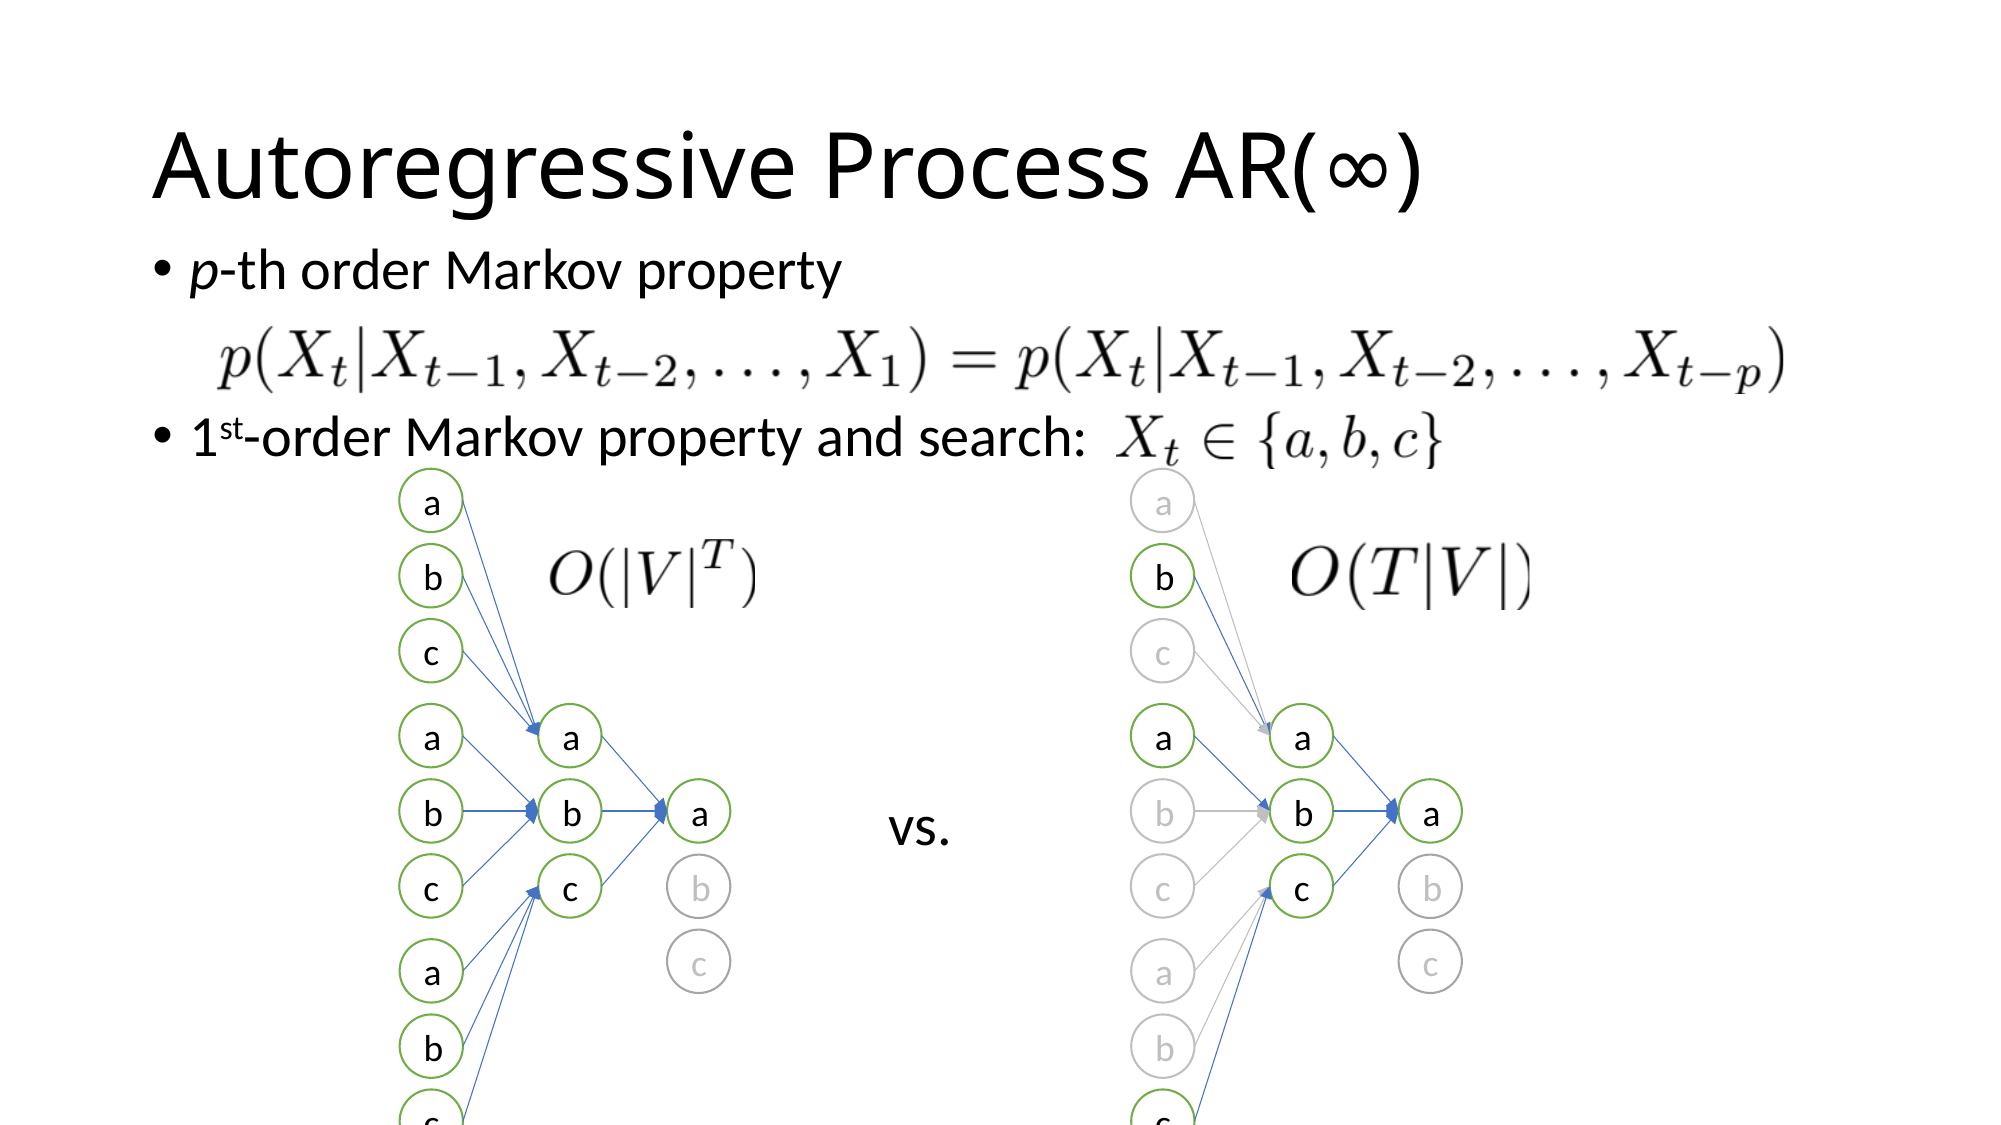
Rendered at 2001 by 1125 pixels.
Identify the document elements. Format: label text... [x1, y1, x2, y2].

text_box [462, 500, 539, 575]
text_box b [1129, 778, 1194, 844]
list p-th order Markov property 1st-order Markov property and search: [137, 231, 1863, 1090]
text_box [462, 575, 539, 650]
picture [1292, 541, 1530, 610]
text_box c [539, 853, 603, 919]
text_box c [1130, 1088, 1196, 1125]
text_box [1194, 810, 1270, 885]
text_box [601, 810, 668, 886]
text_box c [1129, 617, 1194, 684]
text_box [462, 810, 539, 885]
text_box a [668, 778, 732, 844]
text_box c [1129, 853, 1194, 919]
text_box c [398, 853, 462, 919]
text_box a [1130, 938, 1194, 1004]
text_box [1333, 810, 1399, 886]
text_box c [665, 928, 732, 995]
picture [1116, 410, 1442, 469]
text_box a [539, 702, 603, 769]
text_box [1194, 575, 1270, 650]
text_box a [398, 467, 464, 534]
text_box b [398, 1013, 462, 1079]
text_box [462, 885, 539, 1122]
text_box b [1270, 778, 1333, 844]
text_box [1194, 500, 1270, 575]
text_box vs. [874, 779, 999, 864]
text_box c [398, 617, 462, 684]
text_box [601, 735, 668, 810]
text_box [1194, 735, 1270, 810]
text_box a [398, 938, 462, 1004]
text_box a [1129, 702, 1194, 769]
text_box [462, 650, 539, 735]
text_box c [1397, 928, 1463, 995]
text_box b [1130, 1013, 1194, 1079]
text_box a [1399, 778, 1463, 844]
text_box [1333, 735, 1399, 810]
text_box b [1397, 853, 1463, 920]
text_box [1194, 650, 1270, 735]
text_box c [1270, 853, 1335, 919]
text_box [1194, 885, 1270, 1122]
text_box a [1270, 702, 1335, 769]
text_box a [398, 702, 462, 769]
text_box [462, 735, 539, 810]
text_box b [1129, 542, 1194, 609]
picture [549, 539, 755, 608]
text_box b [398, 542, 462, 609]
text_box b [665, 853, 732, 920]
text_box c [398, 1088, 464, 1125]
title Autoregressive Process AR(∞) [137, 59, 1863, 231]
text_box a [1129, 469, 1196, 534]
text_box b [539, 778, 601, 844]
picture [216, 325, 1784, 394]
text_box b [398, 778, 462, 844]
